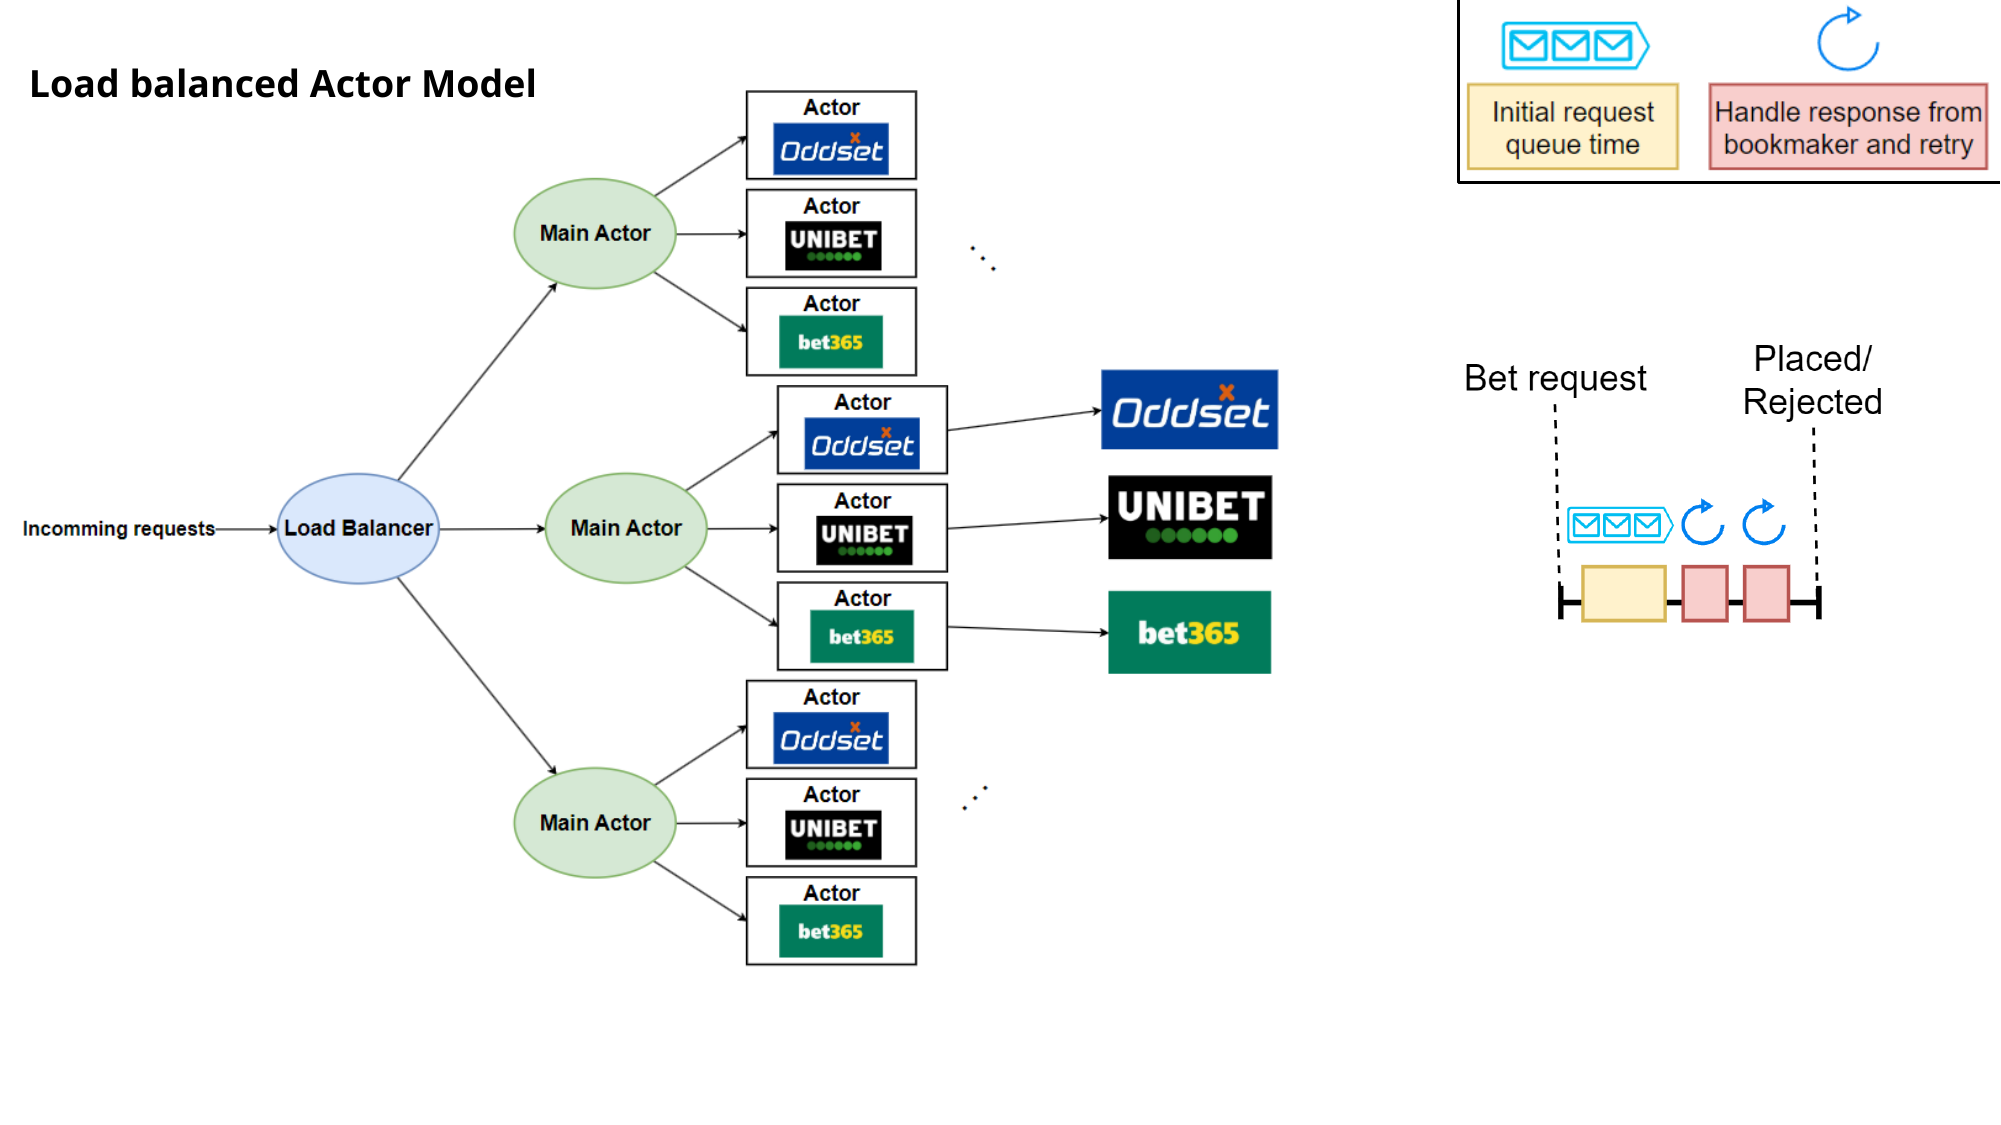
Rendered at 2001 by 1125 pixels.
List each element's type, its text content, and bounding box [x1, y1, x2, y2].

picture [22, 83, 1301, 970]
picture [1459, 0, 2000, 181]
text_box Load balanced Actor Model [14, 52, 553, 113]
picture [1459, 337, 1886, 629]
